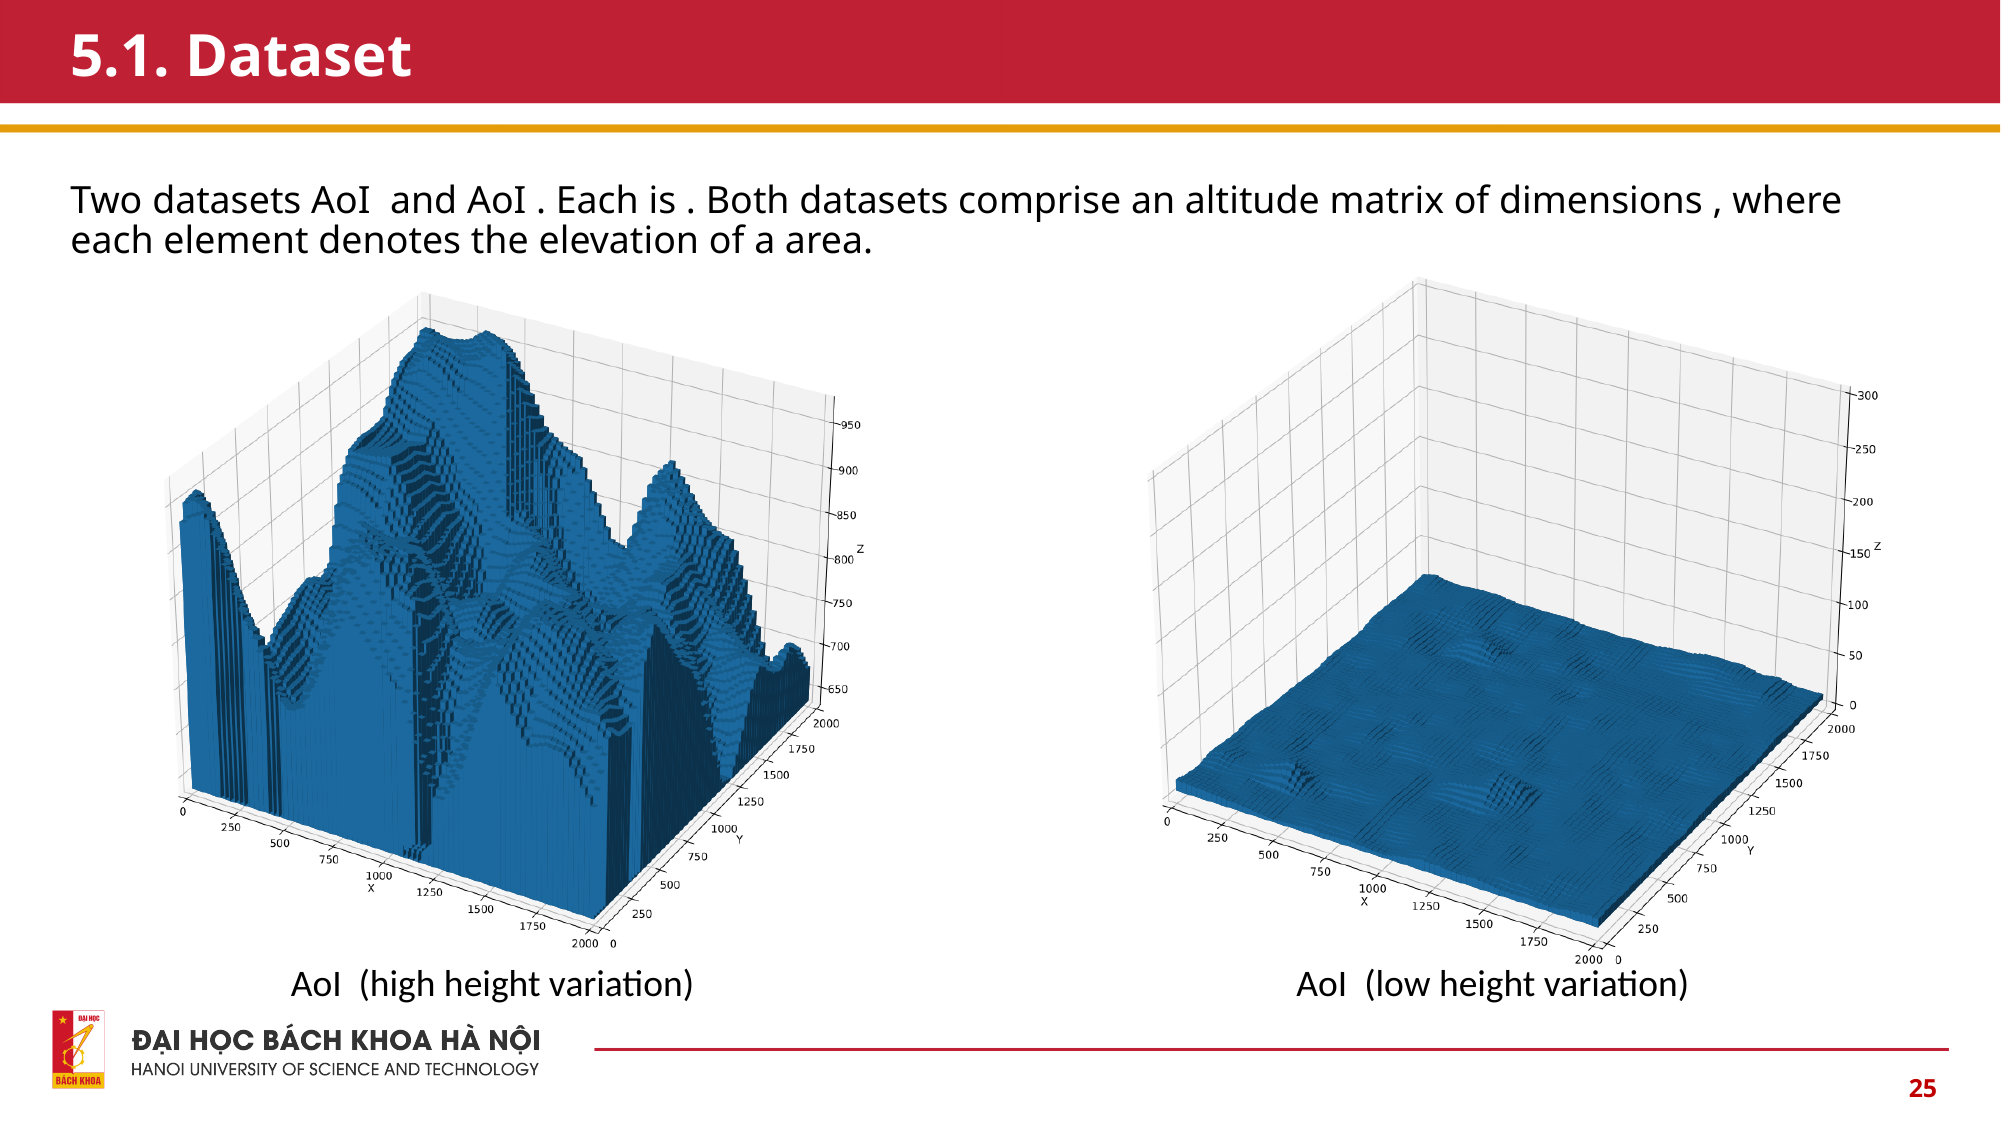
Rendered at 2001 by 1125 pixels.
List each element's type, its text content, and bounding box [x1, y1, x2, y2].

picture [0, 0, 2001, 1125]
slide_number 25 [1502, 1065, 1953, 1125]
title 5.1. Dataset [55, 18, 1945, 90]
